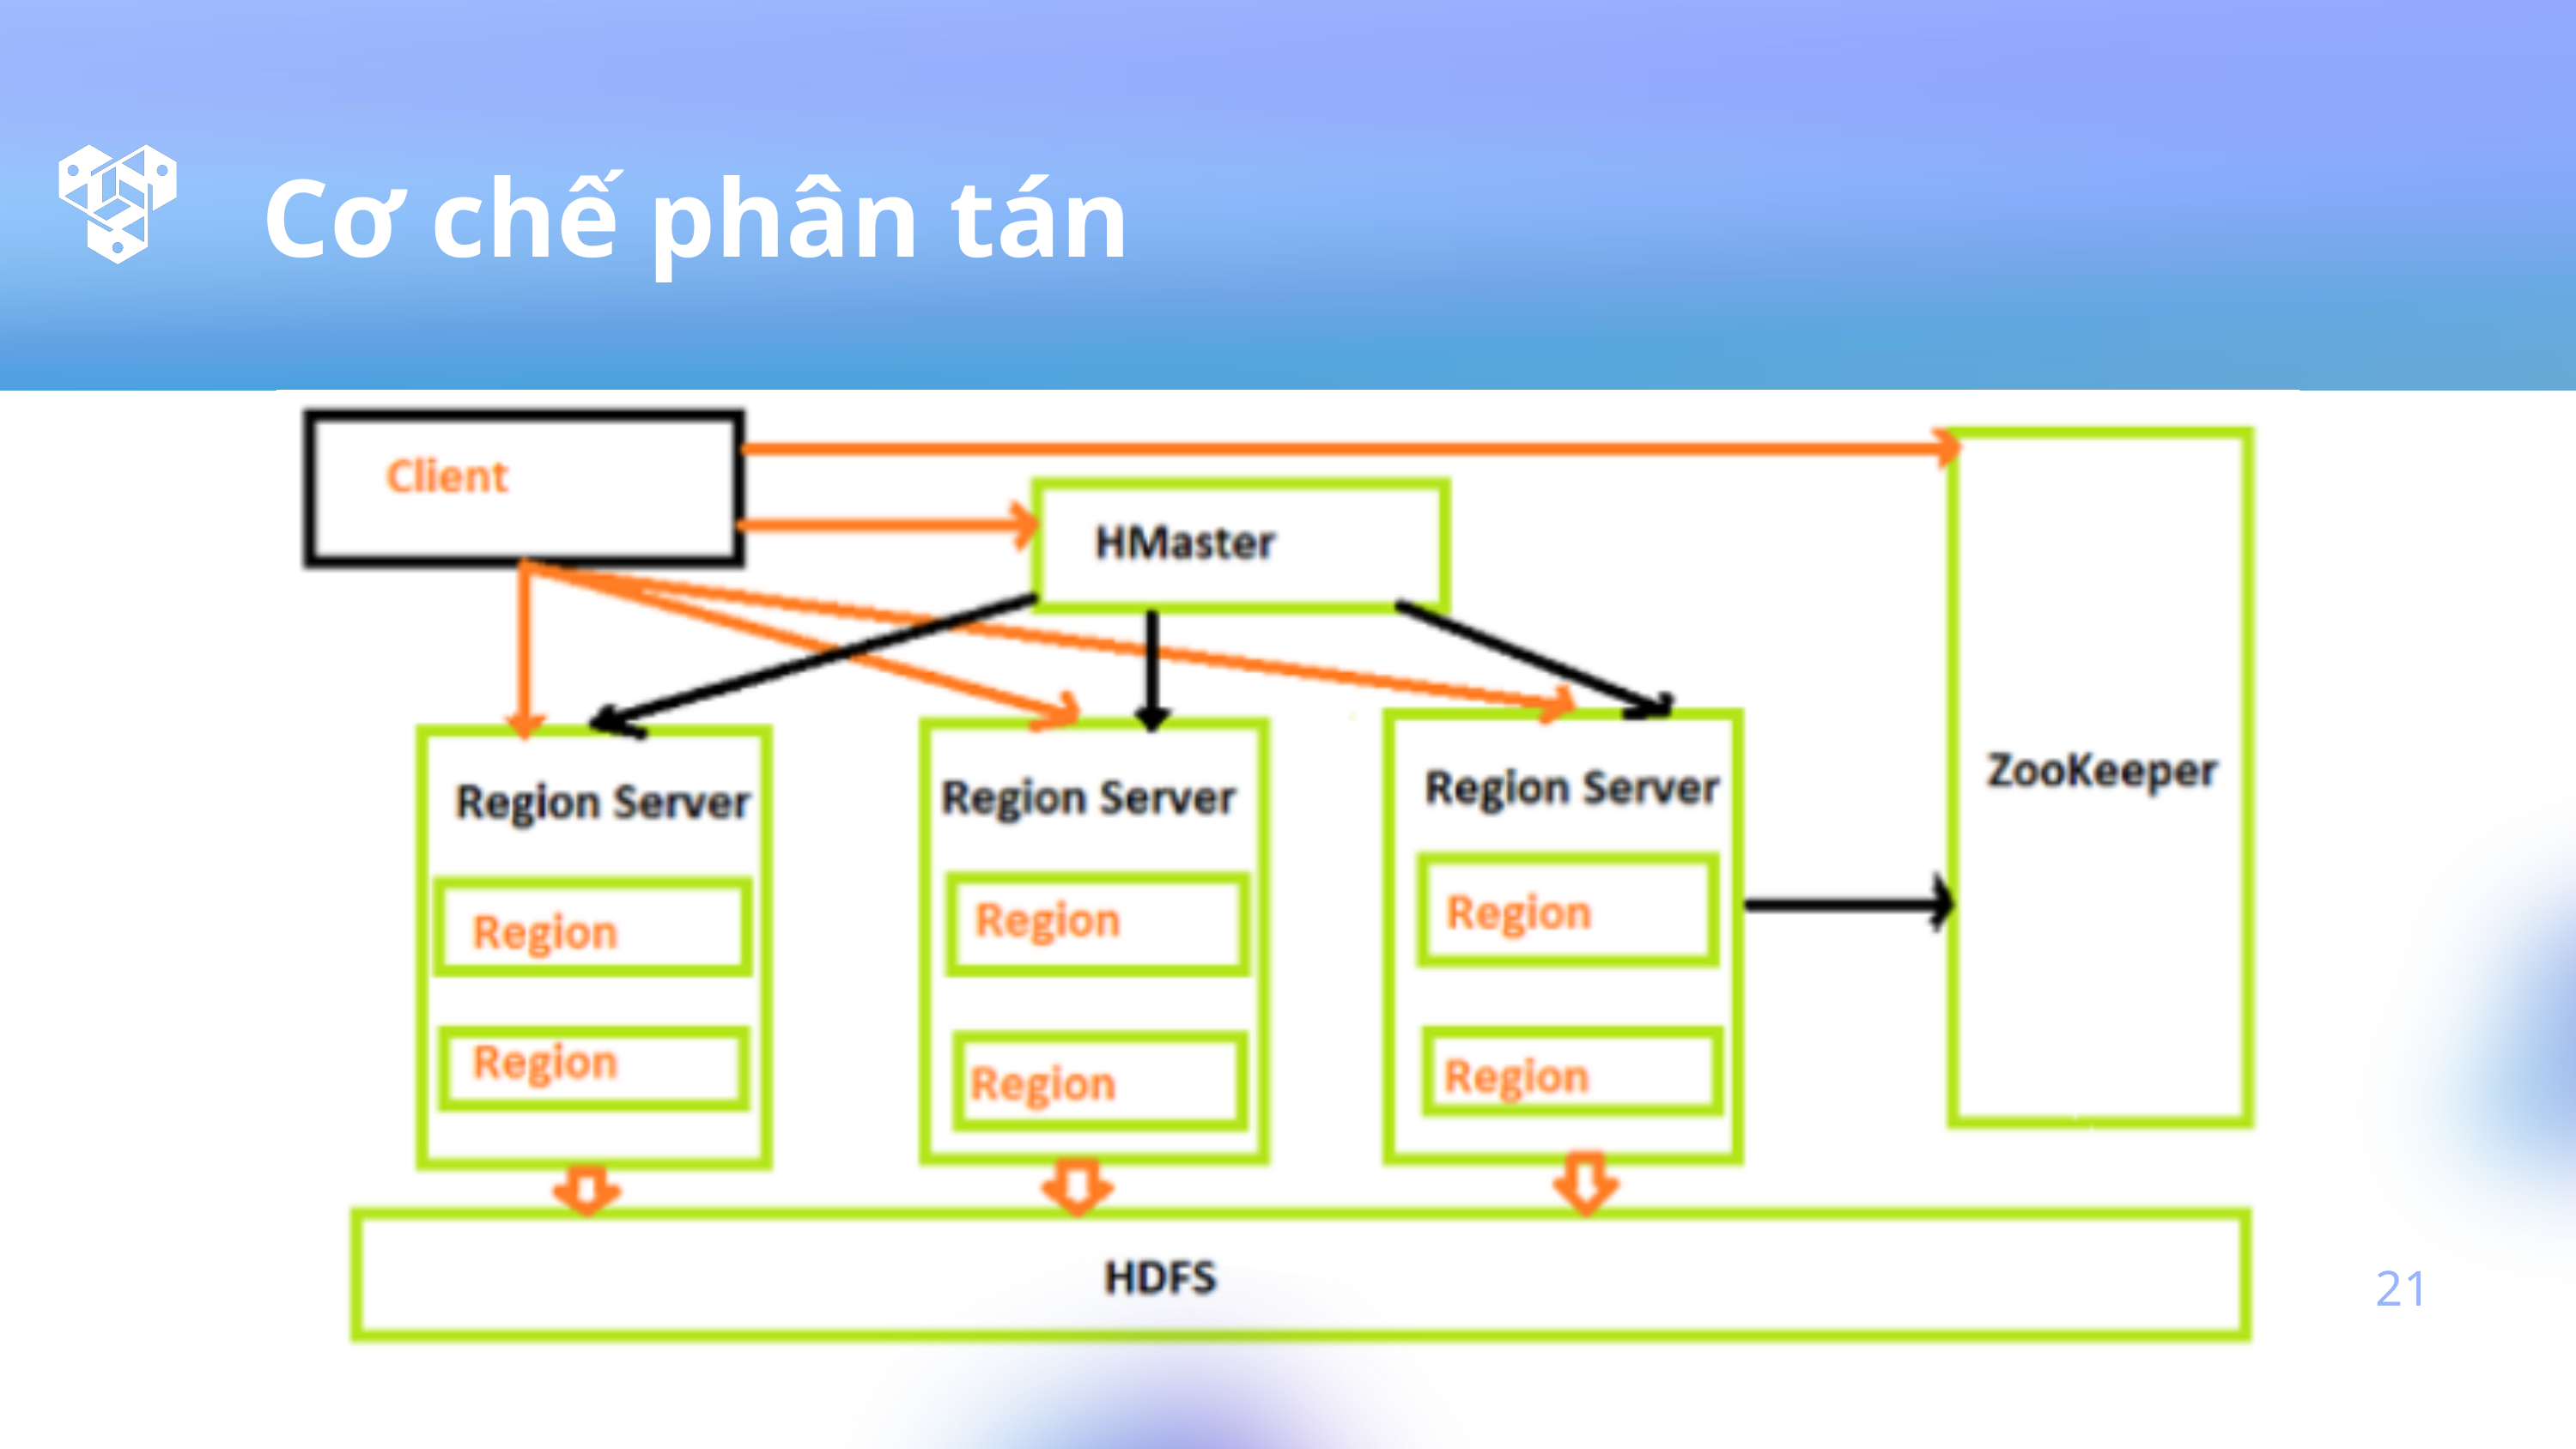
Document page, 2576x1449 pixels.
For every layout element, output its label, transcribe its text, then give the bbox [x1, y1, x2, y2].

text_box [0, 0, 2576, 391]
text_box [276, 390, 2300, 1372]
text_box [796, 1218, 1528, 1449]
text_box Cơ chế phân tán [261, 137, 1698, 279]
text_box [2337, 756, 2576, 1293]
text_box 21 [1936, 1241, 2432, 1317]
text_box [58, 144, 575, 264]
